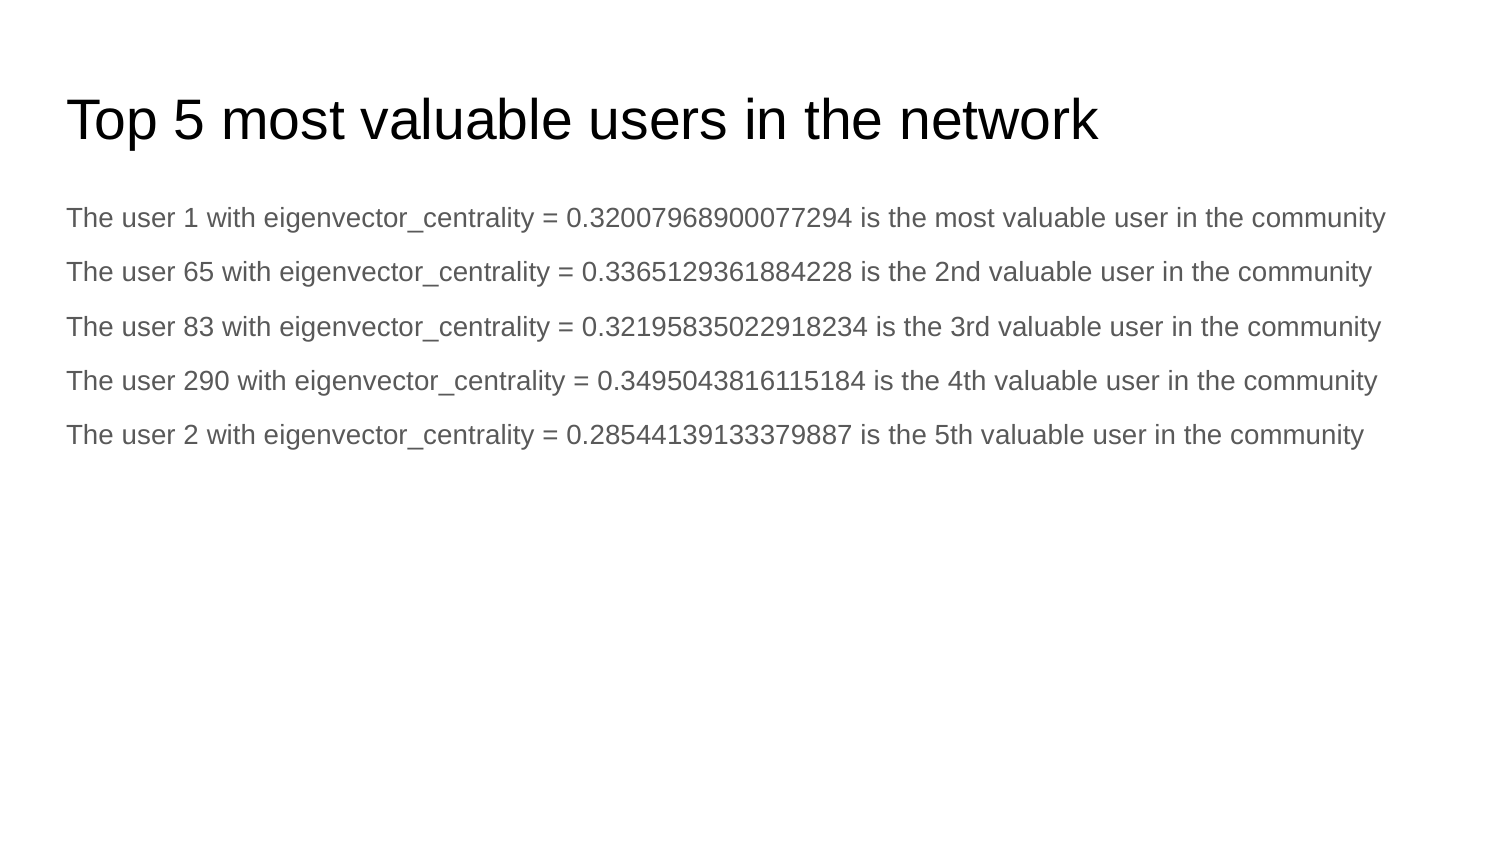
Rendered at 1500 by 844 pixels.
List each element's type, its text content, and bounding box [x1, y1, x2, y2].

list The user 1 with eigenvector_centrality = 0.32007968900077294 is the most valuable user in the community The user 65 with eigenvector_centrality = 0.3365129361884228 is the 2nd valuable user in the community The user 83 with eigenvector_centrality = 0.32195835022918234 is the 3rd valuable user in the community The user 290 with eigenvector_centrality = 0.3495043816115184 is the 4th valuable user in the community The user 2 with eigenvector_centrality = 0.28544139133379887 is the 5th valuable user in the community [51, 189, 1449, 750]
title Top 5 most valuable users in the network [51, 72, 1449, 167]
